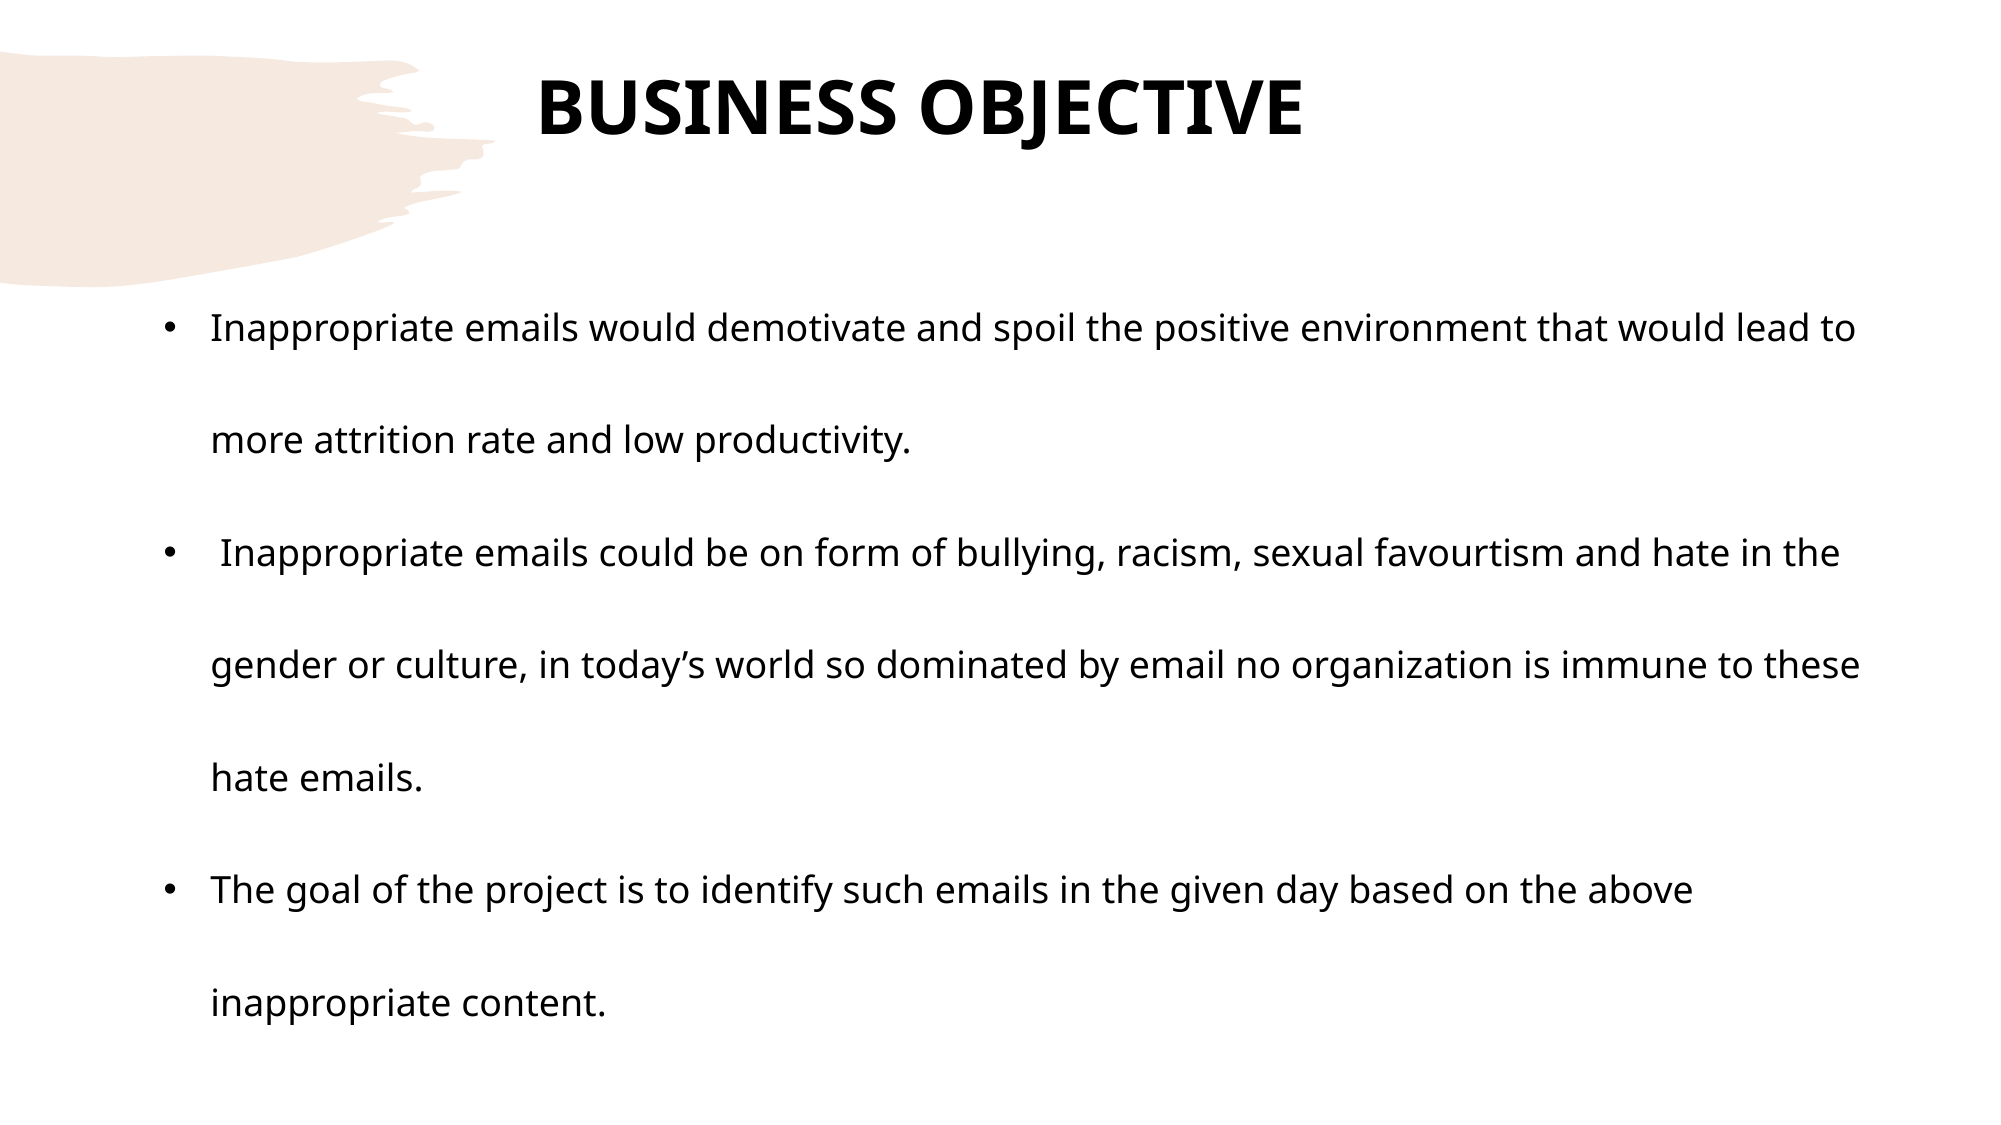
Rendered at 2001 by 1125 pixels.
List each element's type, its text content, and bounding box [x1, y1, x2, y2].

text_box BUSINESS OBJECTIVE [420, 52, 1421, 157]
text_box Inappropriate emails would demotivate and spoil the positive environment that would lead to more attrition rate and low productivity. Inappropriate emails could be on form of bullying, racism, sexual favourtism and hate in the gender or culture, in today’s world so dominated by email no organization is immune to these hate emails. The goal of the project is to identify such emails in the given day based on the above inappropriate content. [148, 229, 1939, 1032]
